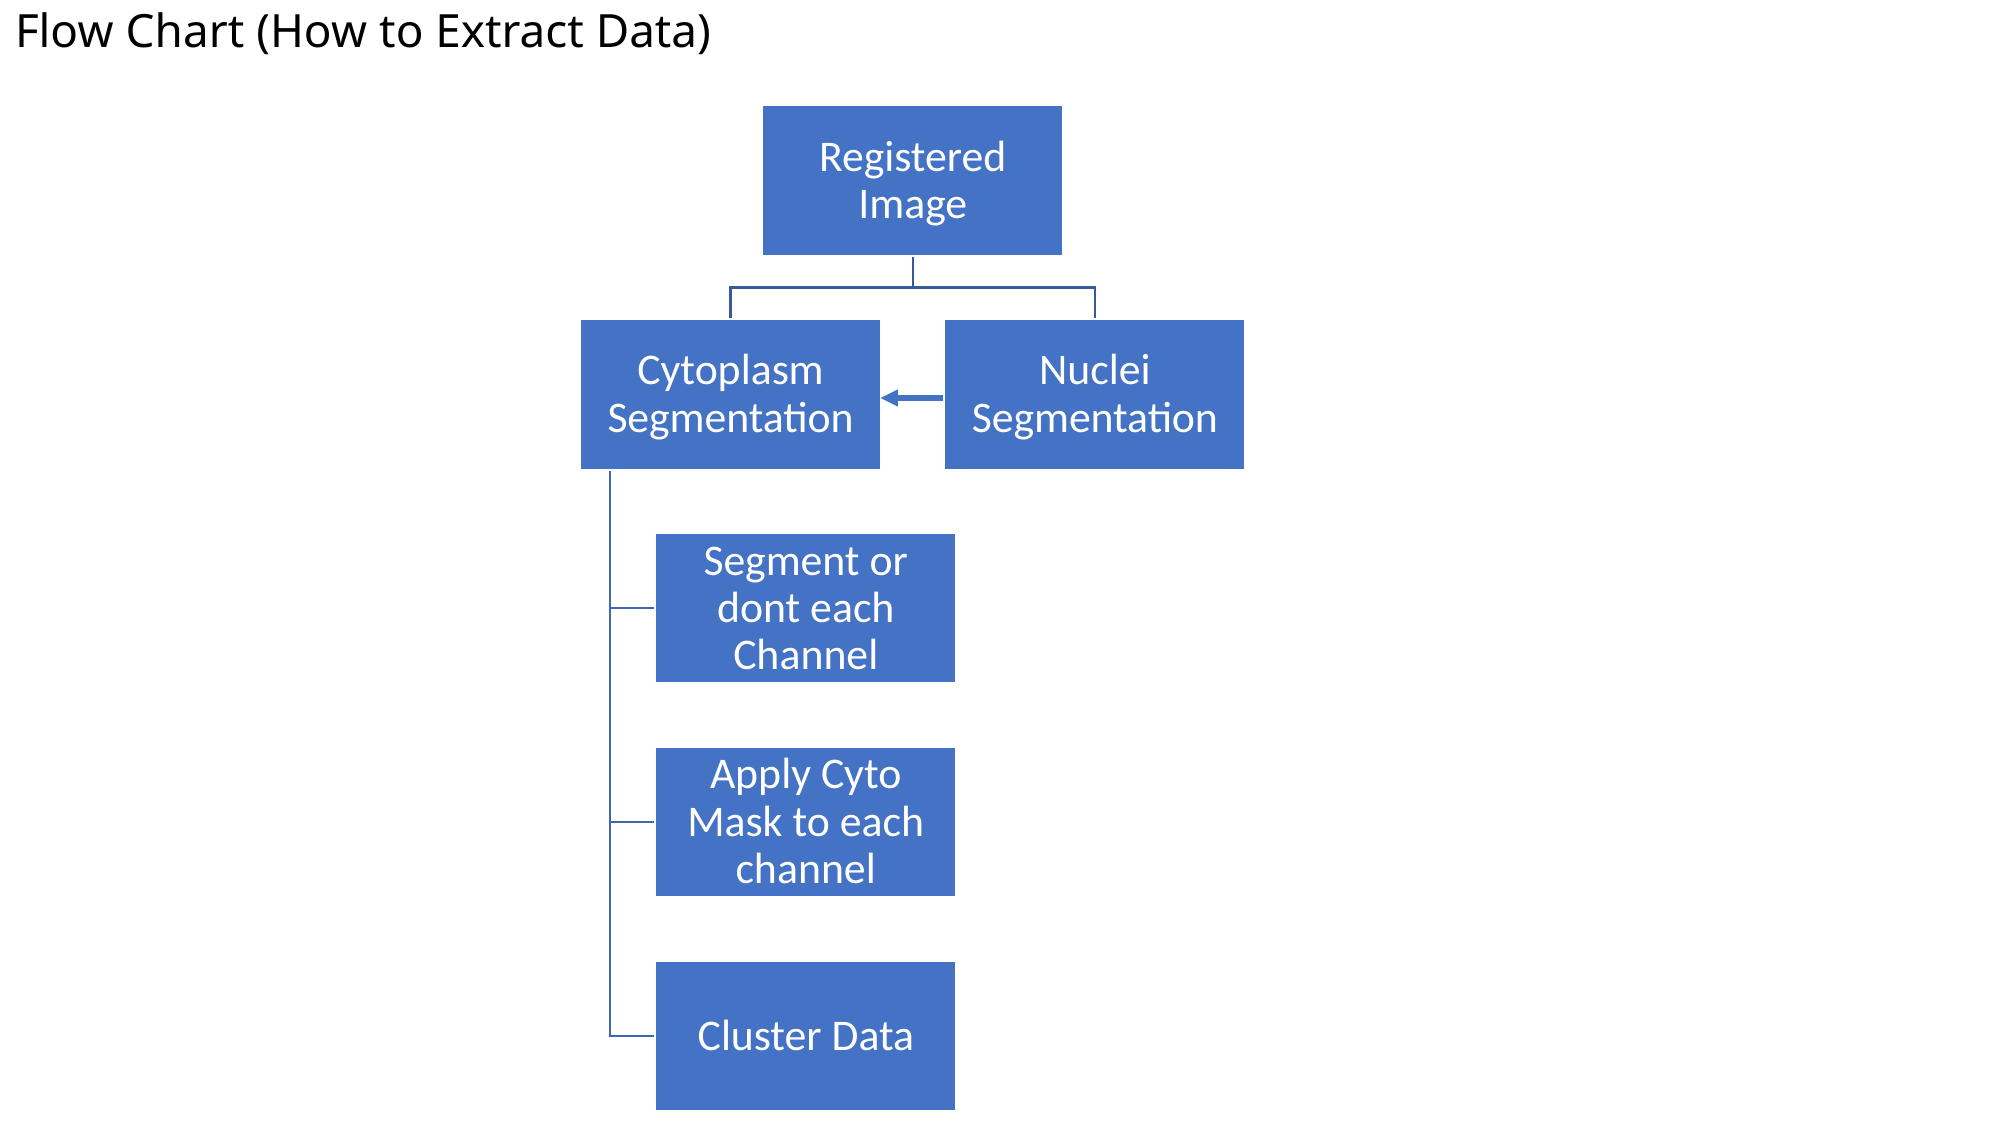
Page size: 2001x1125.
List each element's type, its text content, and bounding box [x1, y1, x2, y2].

title Flow Chart (How to Extract Data) [0, 0, 1725, 65]
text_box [79, 104, 1746, 1112]
